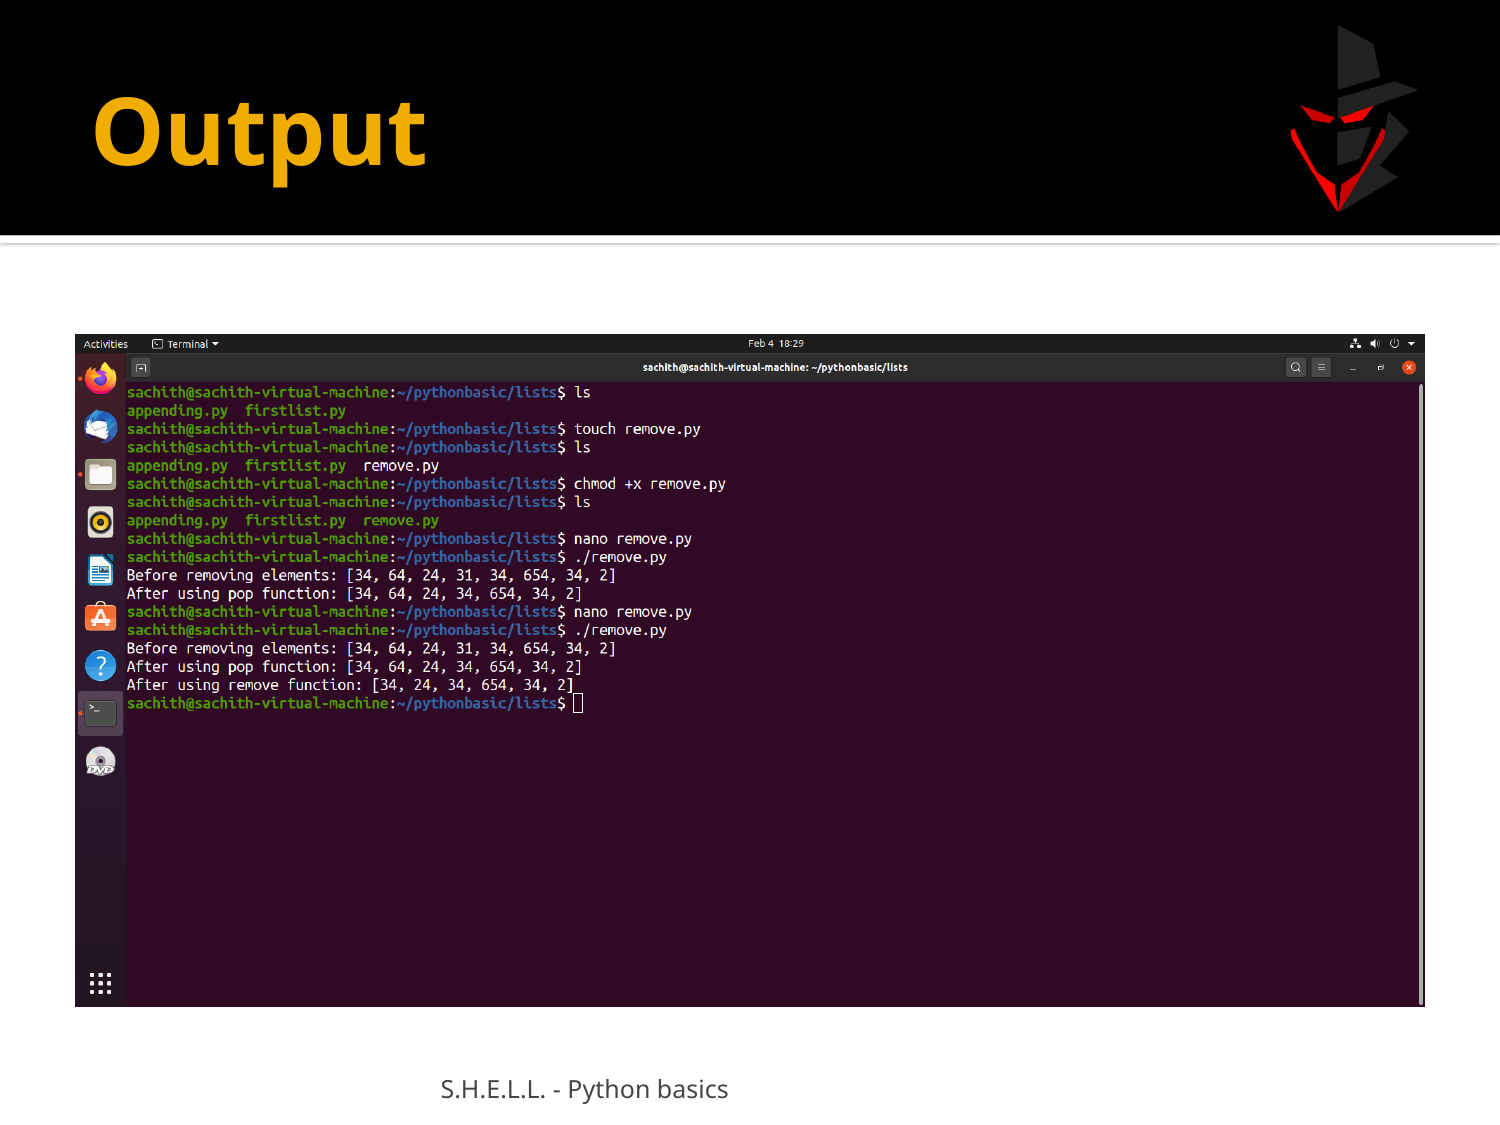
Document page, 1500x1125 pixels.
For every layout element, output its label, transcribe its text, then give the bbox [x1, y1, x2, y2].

title Output [75, 25, 1425, 231]
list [74, 334, 1425, 1007]
footer S.H.E.L.L. - Python basics [433, 1062, 1337, 1108]
